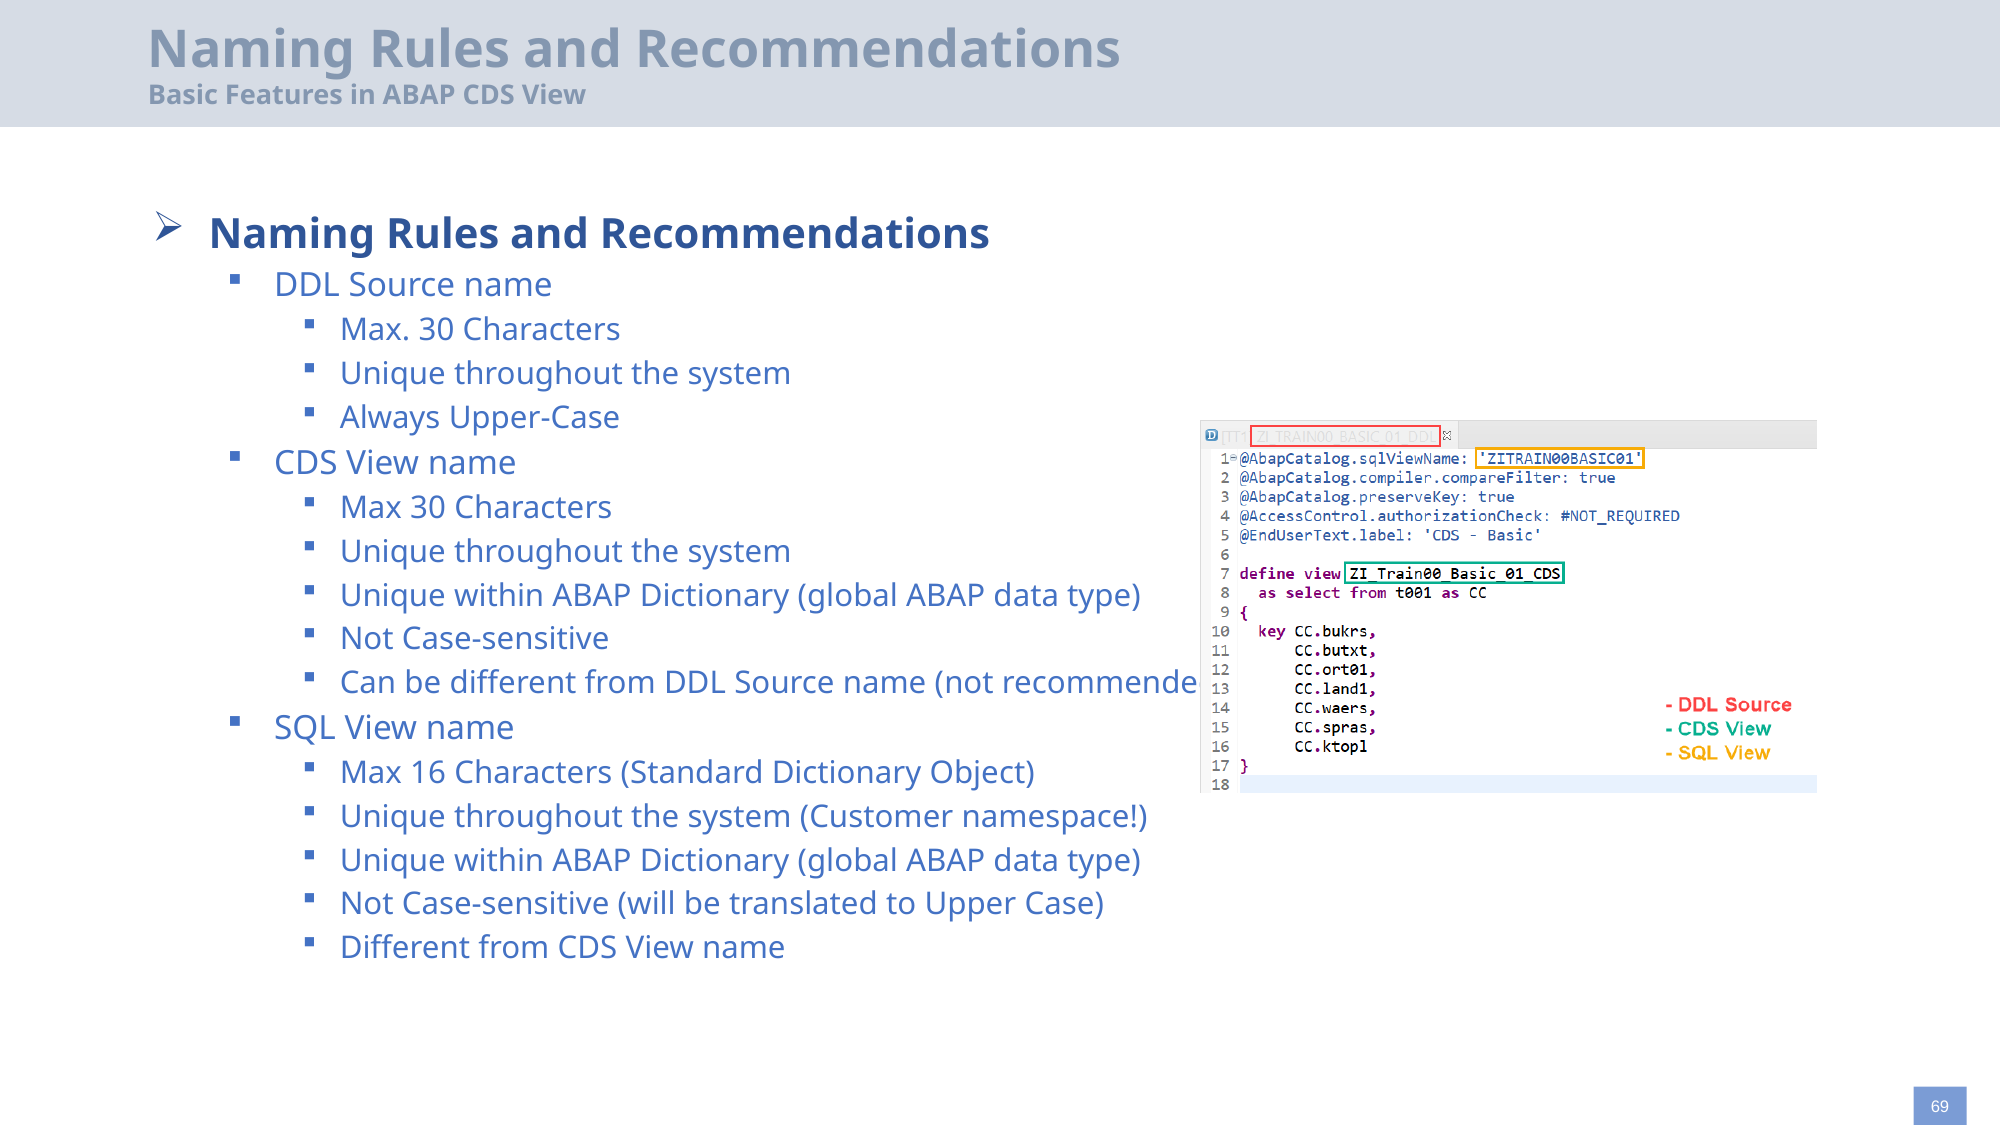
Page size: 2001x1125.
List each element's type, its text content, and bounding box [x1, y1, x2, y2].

title Naming Rules and Recommendations Basic Features in ABAP CDS View [133, 0, 1867, 128]
picture [1199, 419, 1817, 793]
list Naming Rules and Recommendations DDL Source name Max. 30 Characters Unique throughout the system Always Upper-Case CDS View name Max 30 Characters Unique throughout the system Unique within ABAP Dictionary (global ABAP data type) Not Case-sensitive Can be different from DDL Source name (not recommended!) SQL View name Max 16 Characters (Standard Dictionary Object) Unique throughout the system (Customer namespace!) Unique within ABAP Dictionary (global ABAP data type) Not Case-sensitive (will be translated to Upper Case) Different from CDS View name [137, 199, 1863, 1014]
